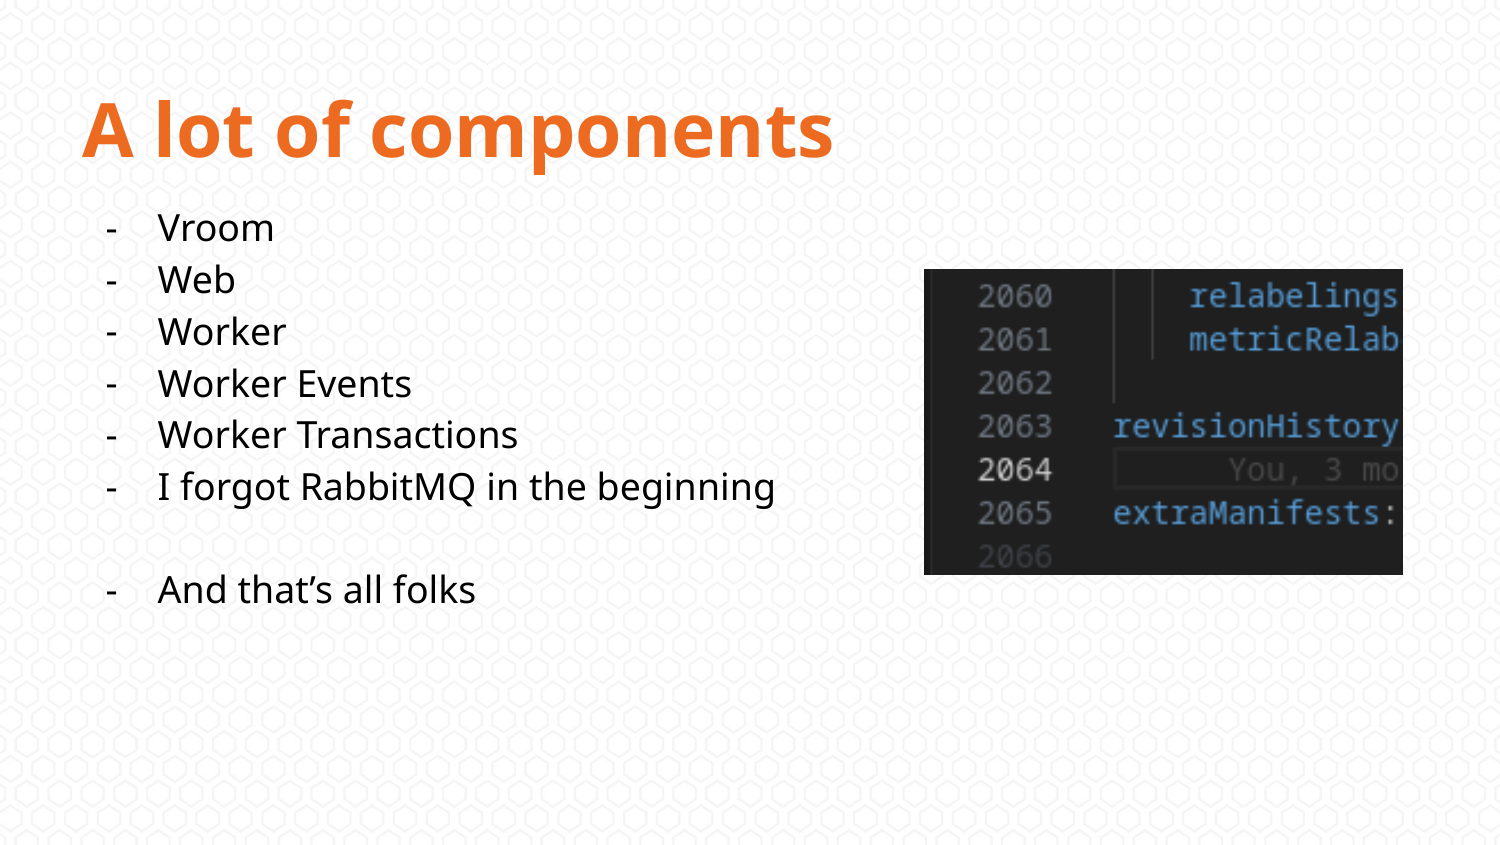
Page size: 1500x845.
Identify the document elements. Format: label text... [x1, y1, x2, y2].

picture [0, 0, 1500, 845]
text_box A lot of components [82, 82, 1391, 173]
list Vroom Web Worker Worker Events Worker Transactions I forgot RabbitMQ in the beginning And that’s all folks [82, 197, 866, 724]
